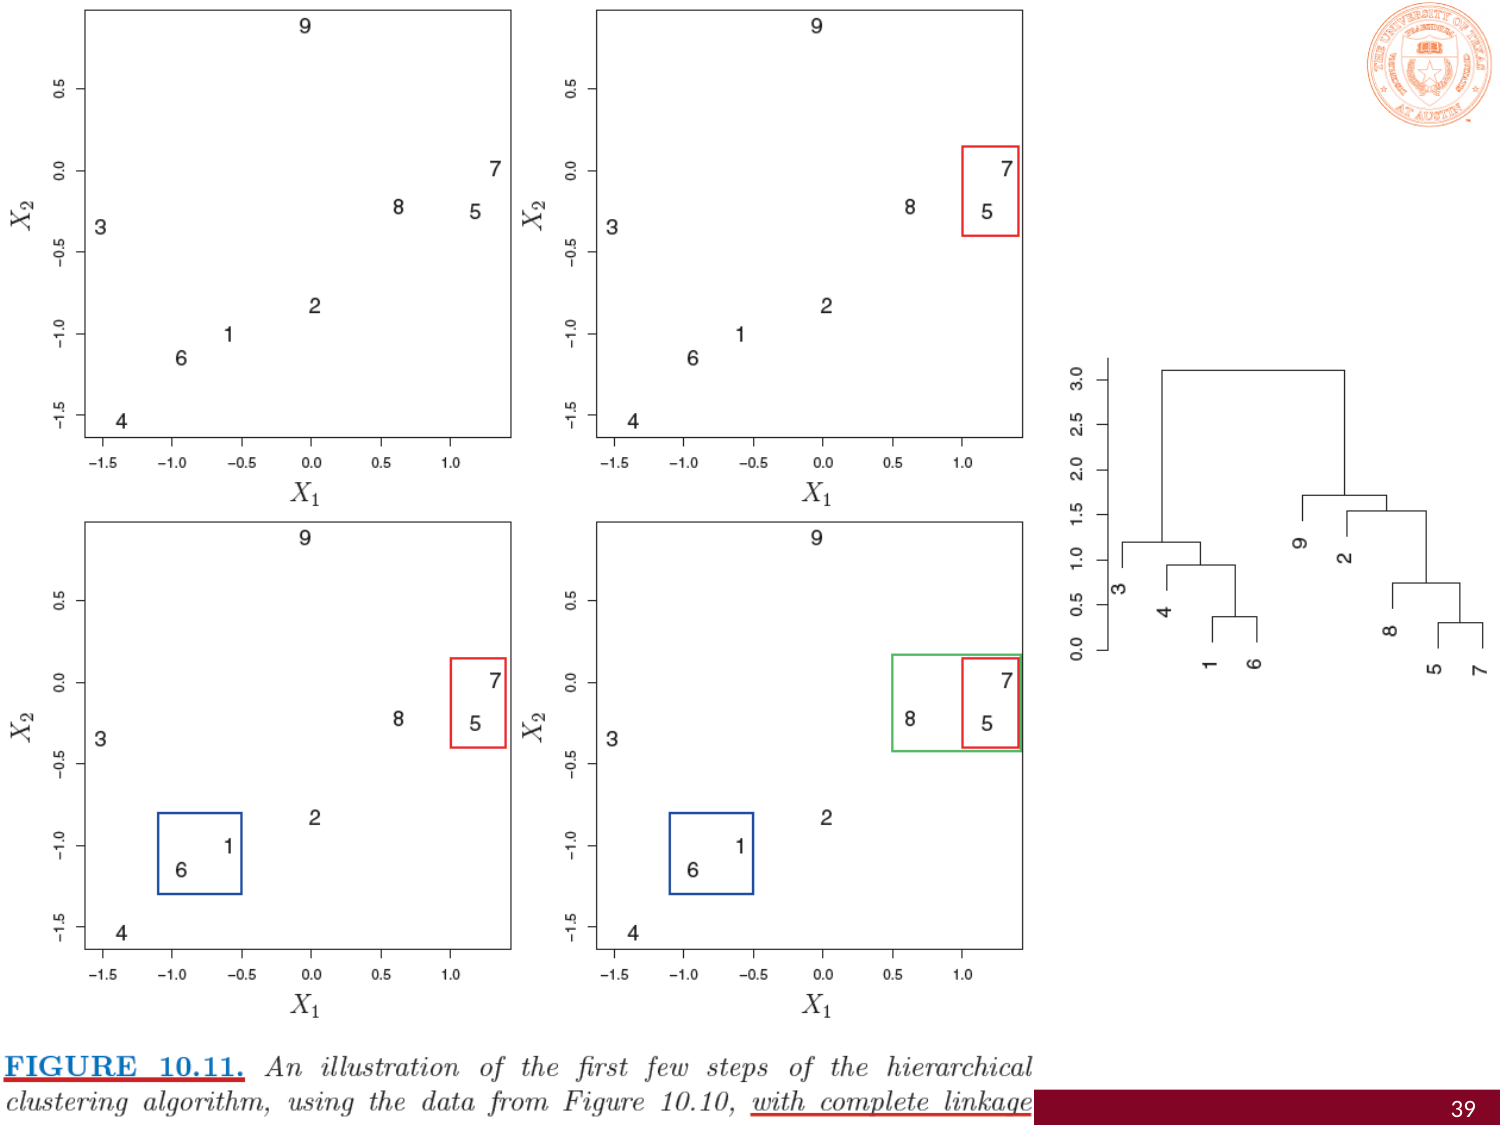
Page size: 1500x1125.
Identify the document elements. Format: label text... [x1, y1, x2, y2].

picture [1045, 329, 1499, 776]
slide_number 39 [1141, 1077, 1492, 1125]
picture [0, 0, 1034, 1125]
picture [1360, 0, 1498, 140]
